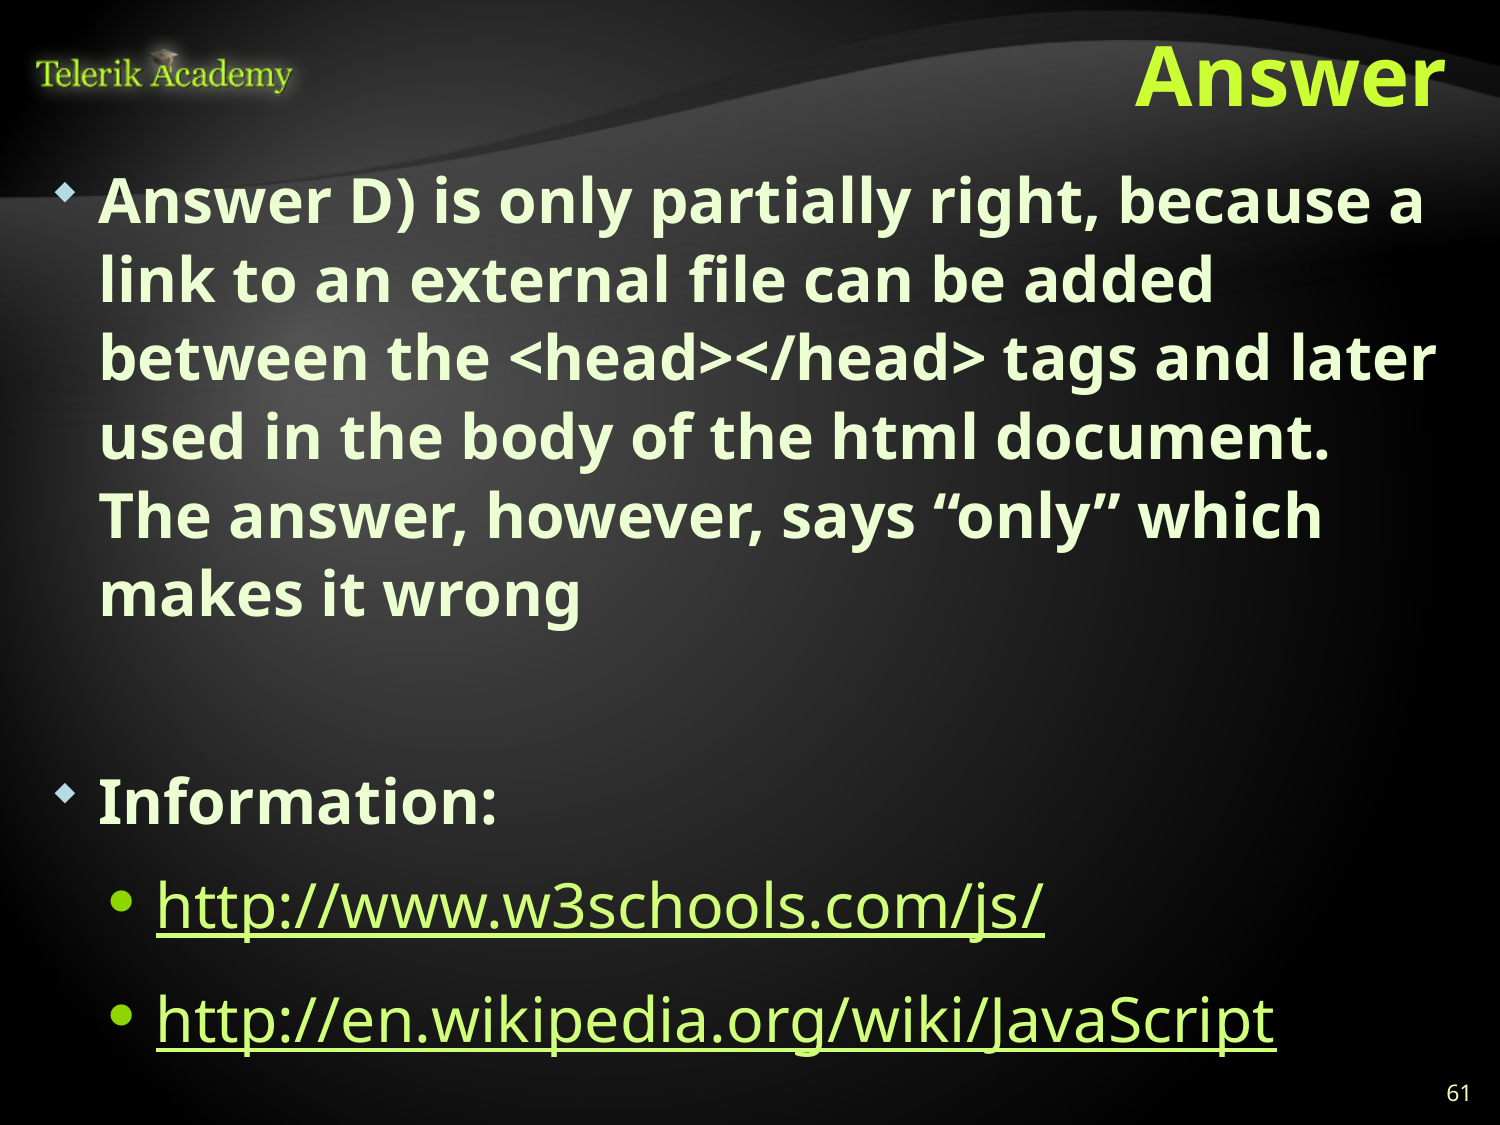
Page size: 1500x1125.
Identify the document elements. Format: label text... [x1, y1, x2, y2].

list Answer D) is only partially right, because a link to an external file can be added between the <head></head> tags and later used in the body of the html document. The answer, however, says “only” which makes it wrong Information: http://www.w3schools.com/js/ http://en.wikipedia.org/wiki/JavaScript [37, 149, 1463, 1100]
title Answer [300, 12, 1463, 149]
slide_number 61 [1412, 1074, 1488, 1113]
picture [0, 0, 1500, 1125]
